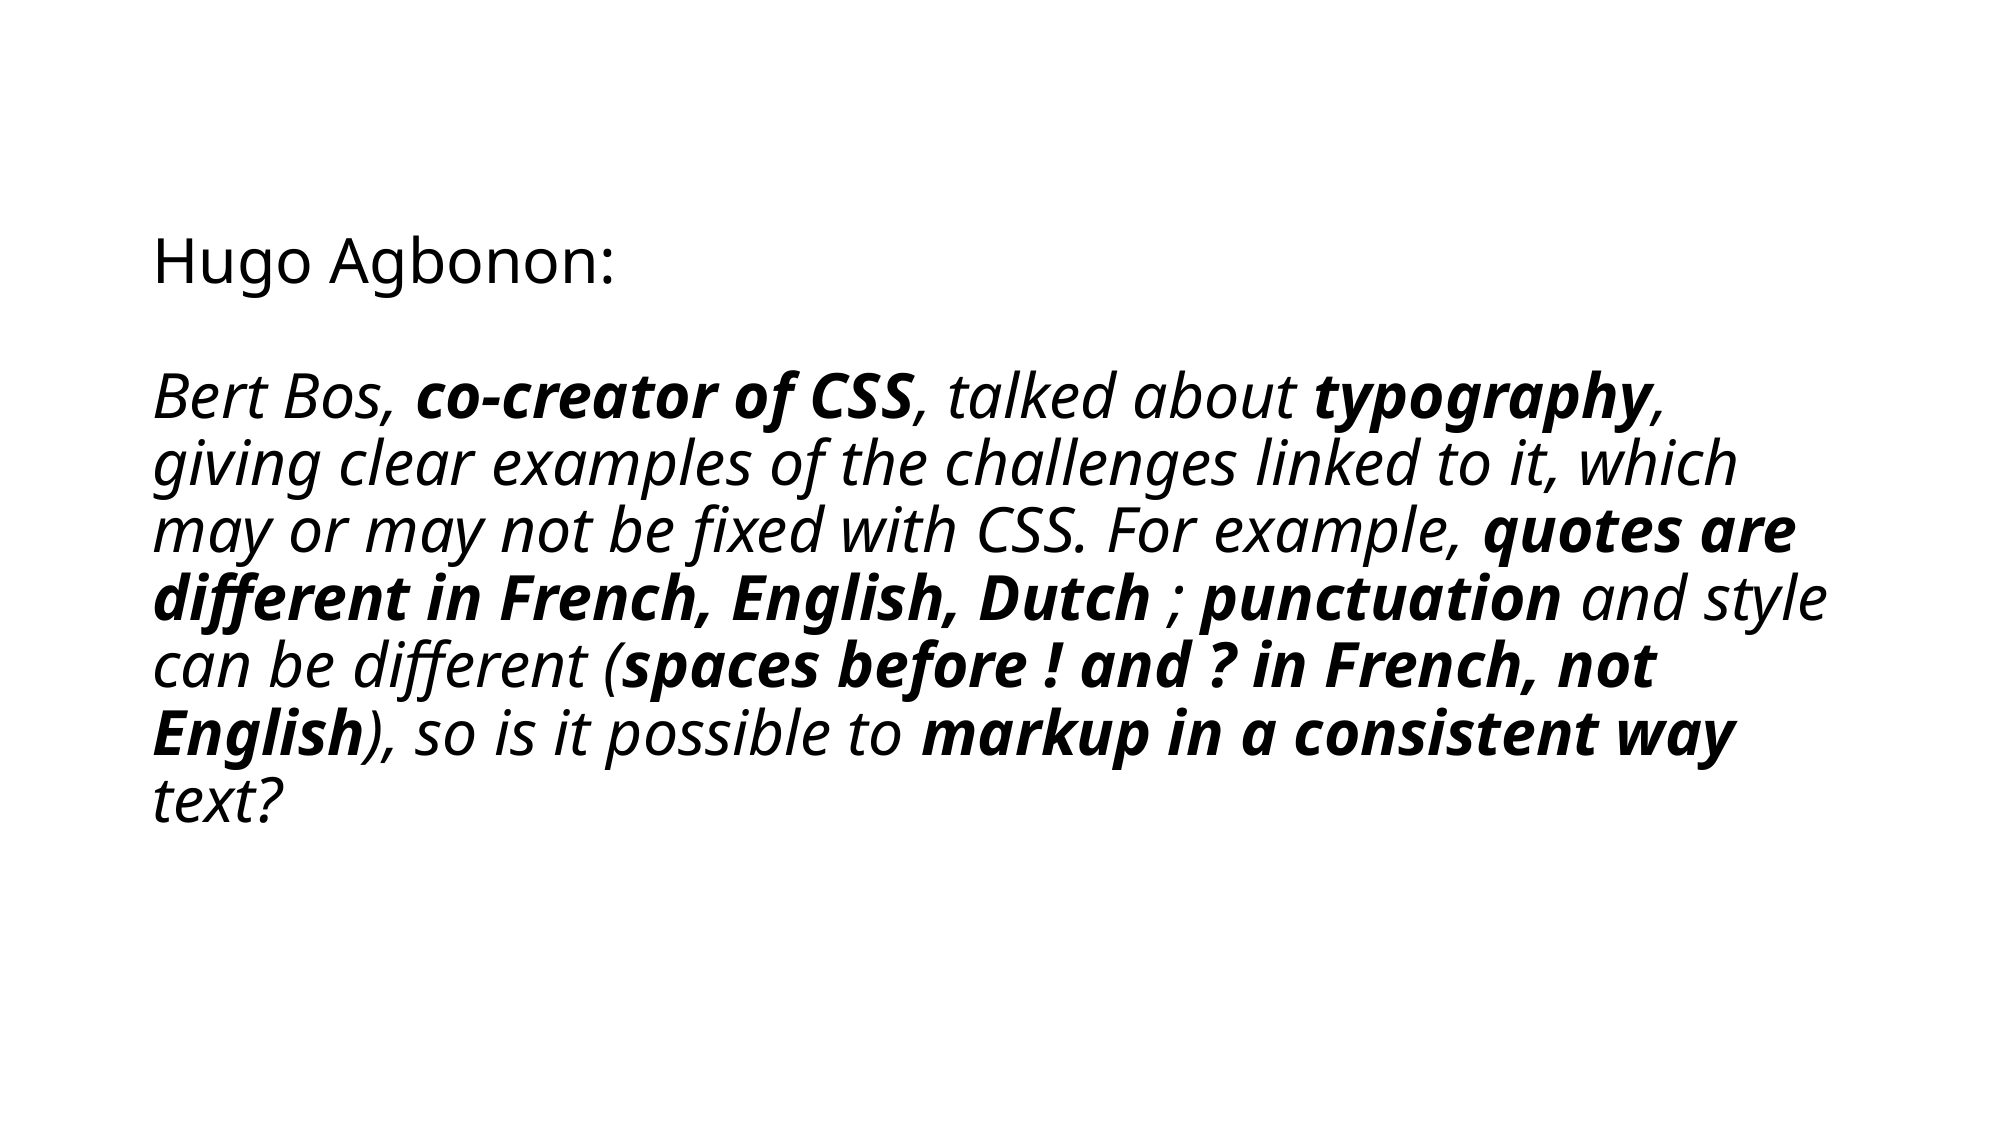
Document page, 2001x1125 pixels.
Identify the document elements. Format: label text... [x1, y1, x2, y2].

title Hugo Agbonon: Bert Bos, co-creator of CSS, talked about typography, giving clear examples of the challenges linked to it, which may or may not be fixed with CSS. For example, quotes are different in French, English, Dutch ; punctuation and style can be different (spaces before ! and ? in French, not English), so is it possible to markup in a consistent way text? [137, 59, 1863, 1006]
